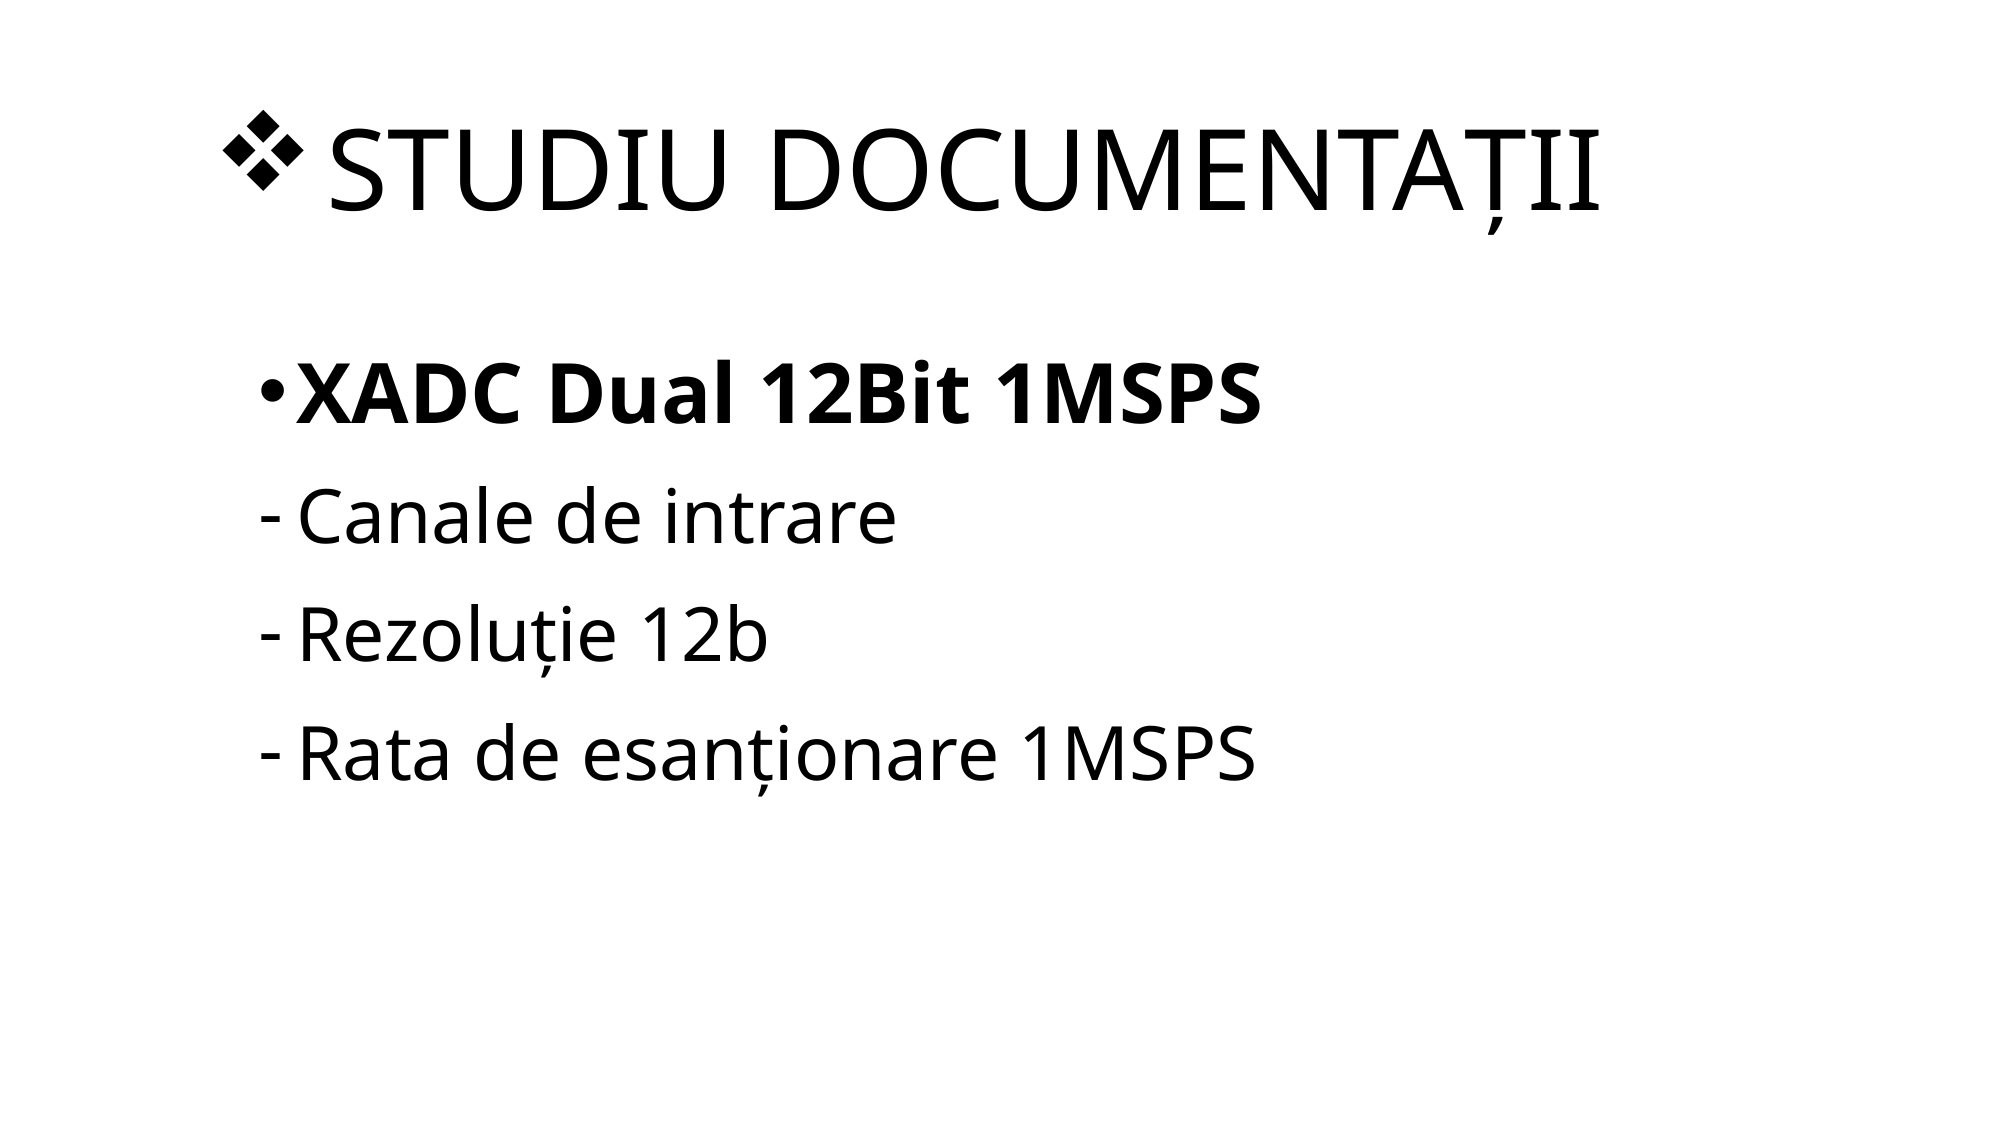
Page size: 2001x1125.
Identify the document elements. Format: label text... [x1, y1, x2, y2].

list XADC Dual 12Bit 1MSPS Canale de intrare Rezoluție 12b Rata de esanționare 1MSPS [198, 312, 1662, 985]
title STUDIU DOCUMENTAȚII [198, 52, 1662, 278]
